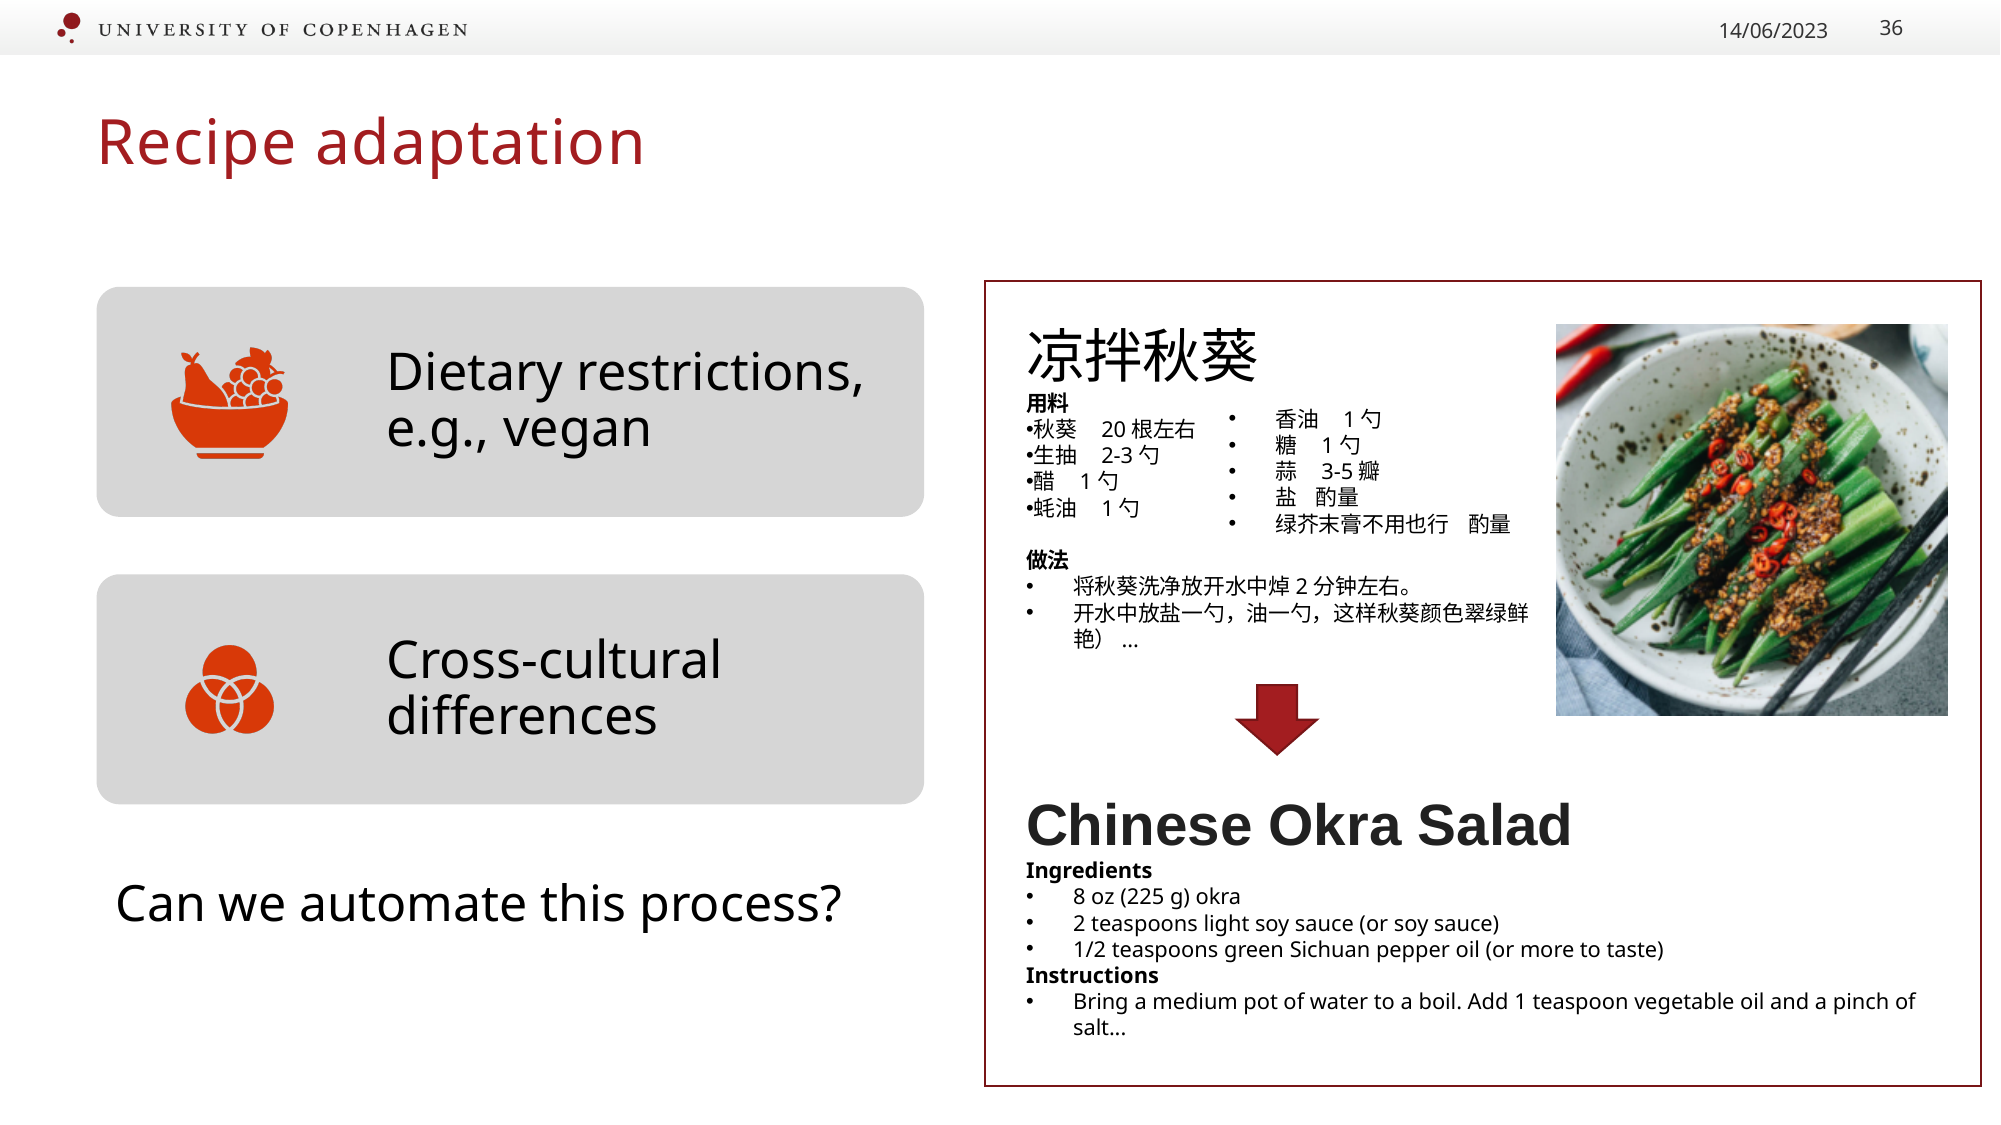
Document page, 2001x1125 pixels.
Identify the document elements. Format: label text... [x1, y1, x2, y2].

slide_number 36 [1840, 14, 1904, 43]
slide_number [1694, 14, 1829, 43]
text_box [984, 281, 1982, 1087]
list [96, 162, 925, 929]
title Recipe adaptation [96, 101, 1904, 244]
picture [92, 15, 475, 42]
